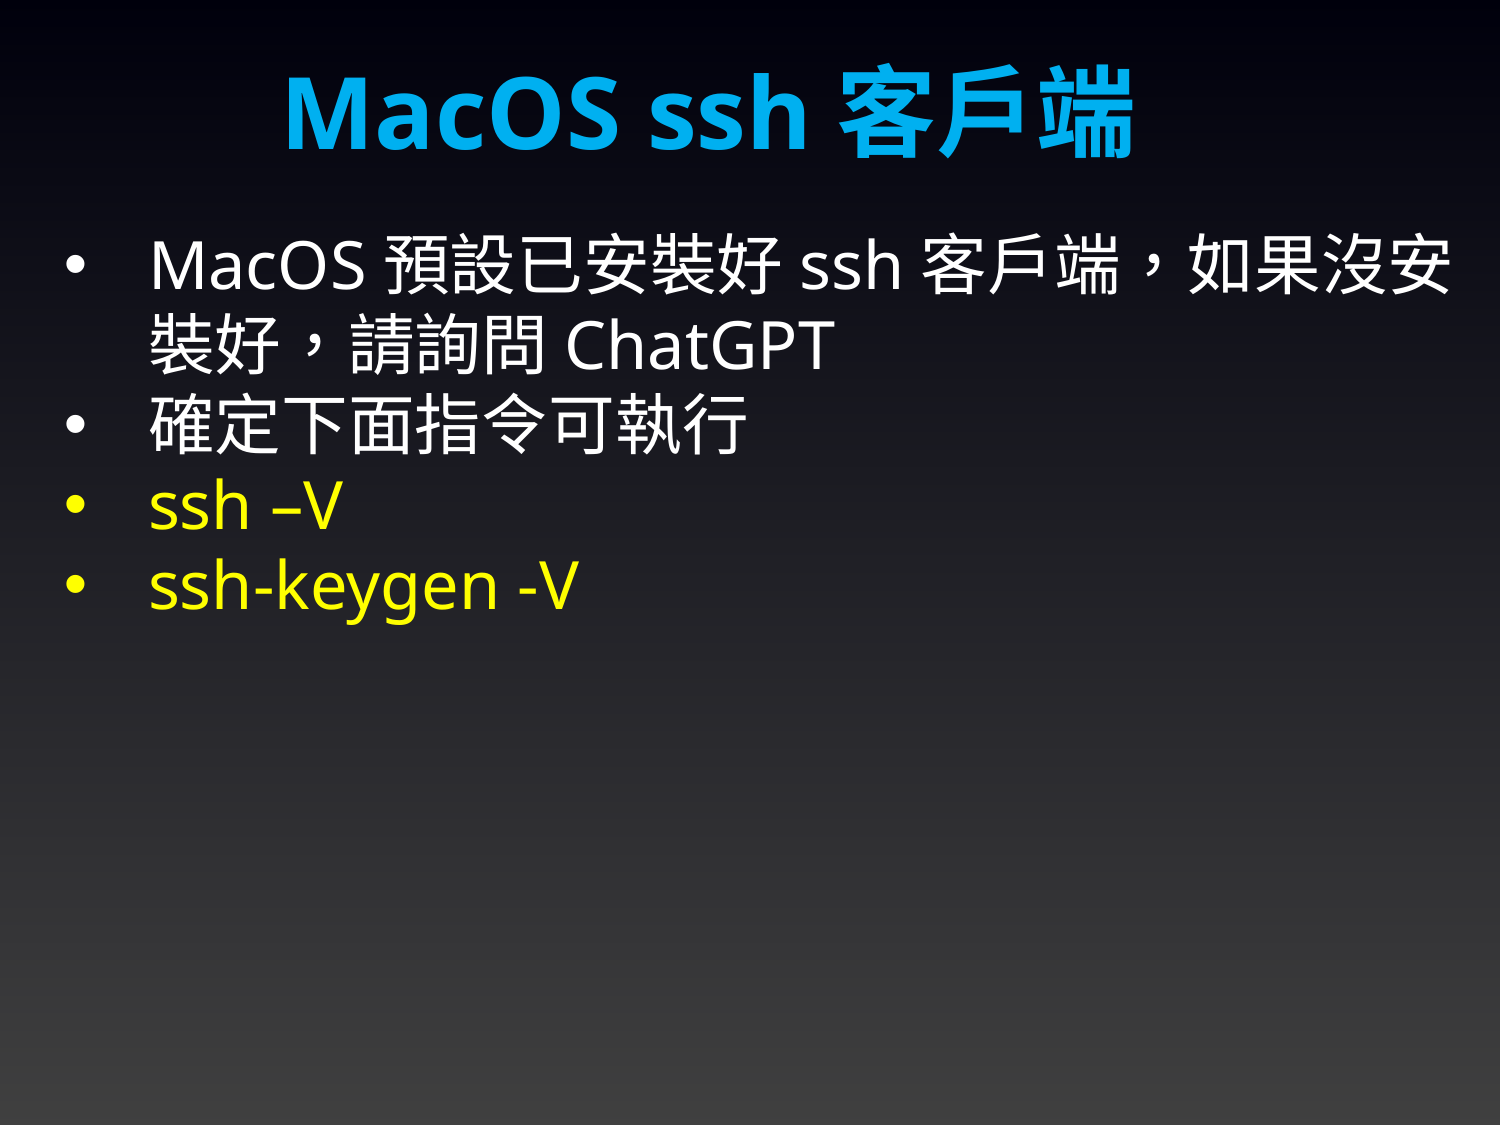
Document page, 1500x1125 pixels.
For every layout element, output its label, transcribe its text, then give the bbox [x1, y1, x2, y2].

text_box MacOS ssh客戶端 [265, 22, 1426, 185]
text_box MacOS預設已安裝好ssh客戶端，如果沒安裝好，請詢問ChatGPT 確定下面指令可執行 ssh –V ssh-keygen -V [48, 215, 1483, 631]
